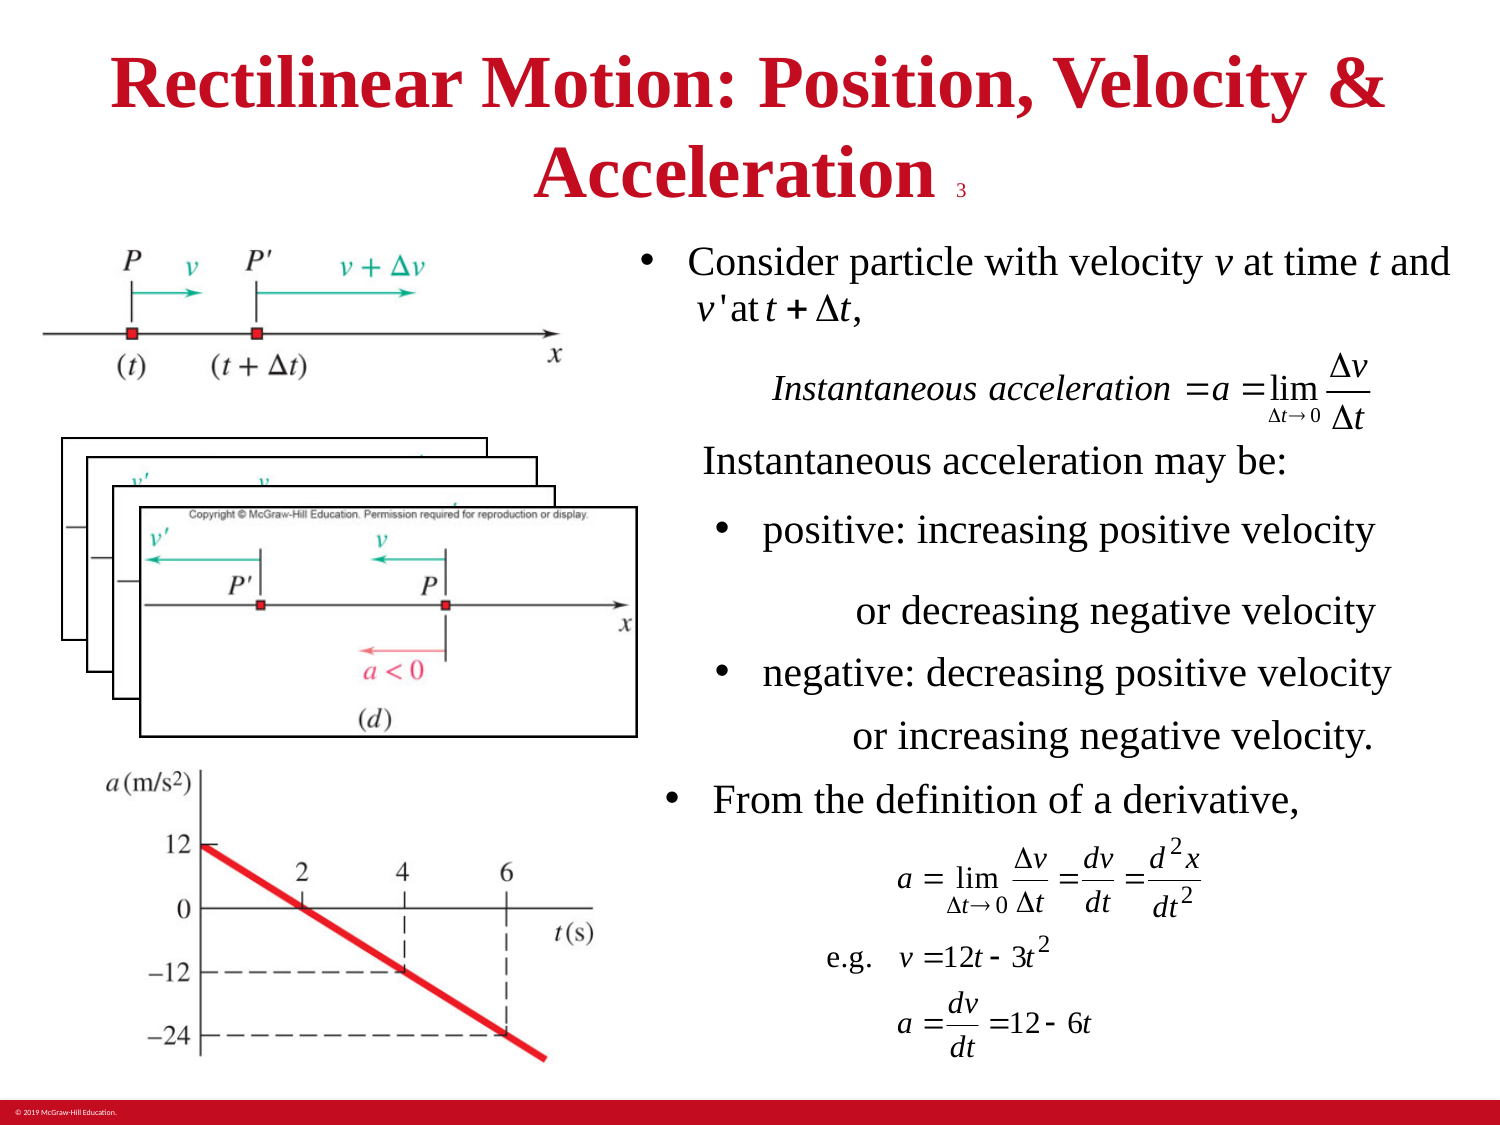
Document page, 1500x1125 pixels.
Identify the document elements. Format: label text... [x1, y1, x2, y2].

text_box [690, 284, 870, 339]
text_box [765, 342, 1379, 438]
list or increasing negative velocity. [837, 700, 1400, 763]
picture [102, 769, 596, 1064]
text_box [823, 830, 1205, 1063]
title Rectilinear Motion: Position, Velocity & Acceleration 3 [75, 25, 1425, 214]
list or decreasing negative velocity [840, 575, 1400, 637]
list Consider particle with velocity v at time t and [624, 226, 1475, 289]
picture [42, 249, 564, 381]
picture [61, 437, 638, 738]
list positive: increasing positive velocity [699, 494, 1400, 563]
list negative: decreasing positive velocity [699, 637, 1425, 700]
list Instantaneous acceleration may be: [687, 425, 1325, 487]
list From the definition of a derivative, [650, 764, 1388, 821]
